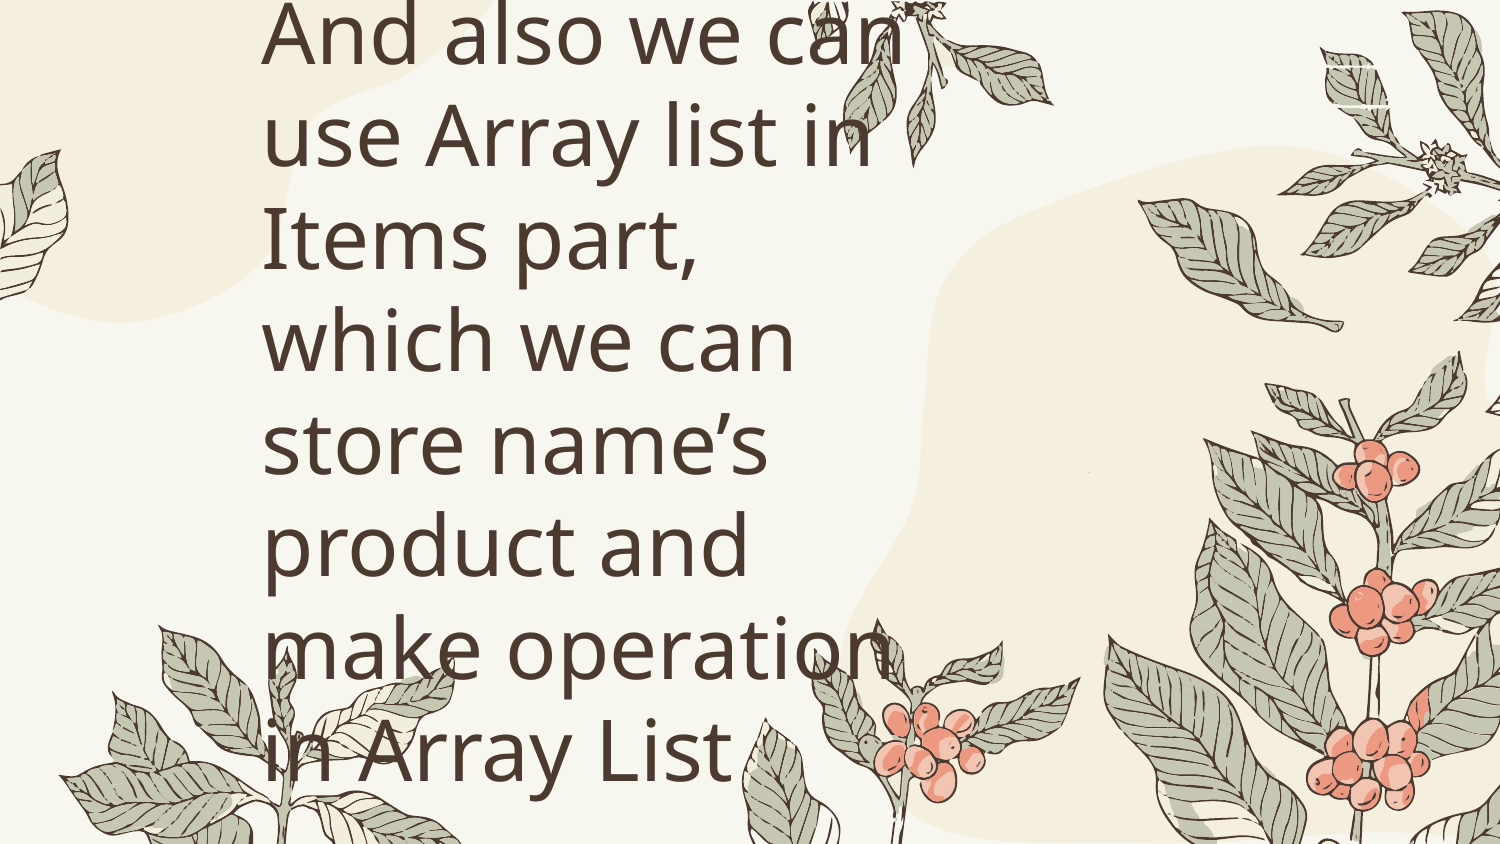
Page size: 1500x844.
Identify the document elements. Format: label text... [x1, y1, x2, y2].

title And also we can use Array list in Items part, which we can store name’s product and make operation in Array List [246, 221, 943, 556]
